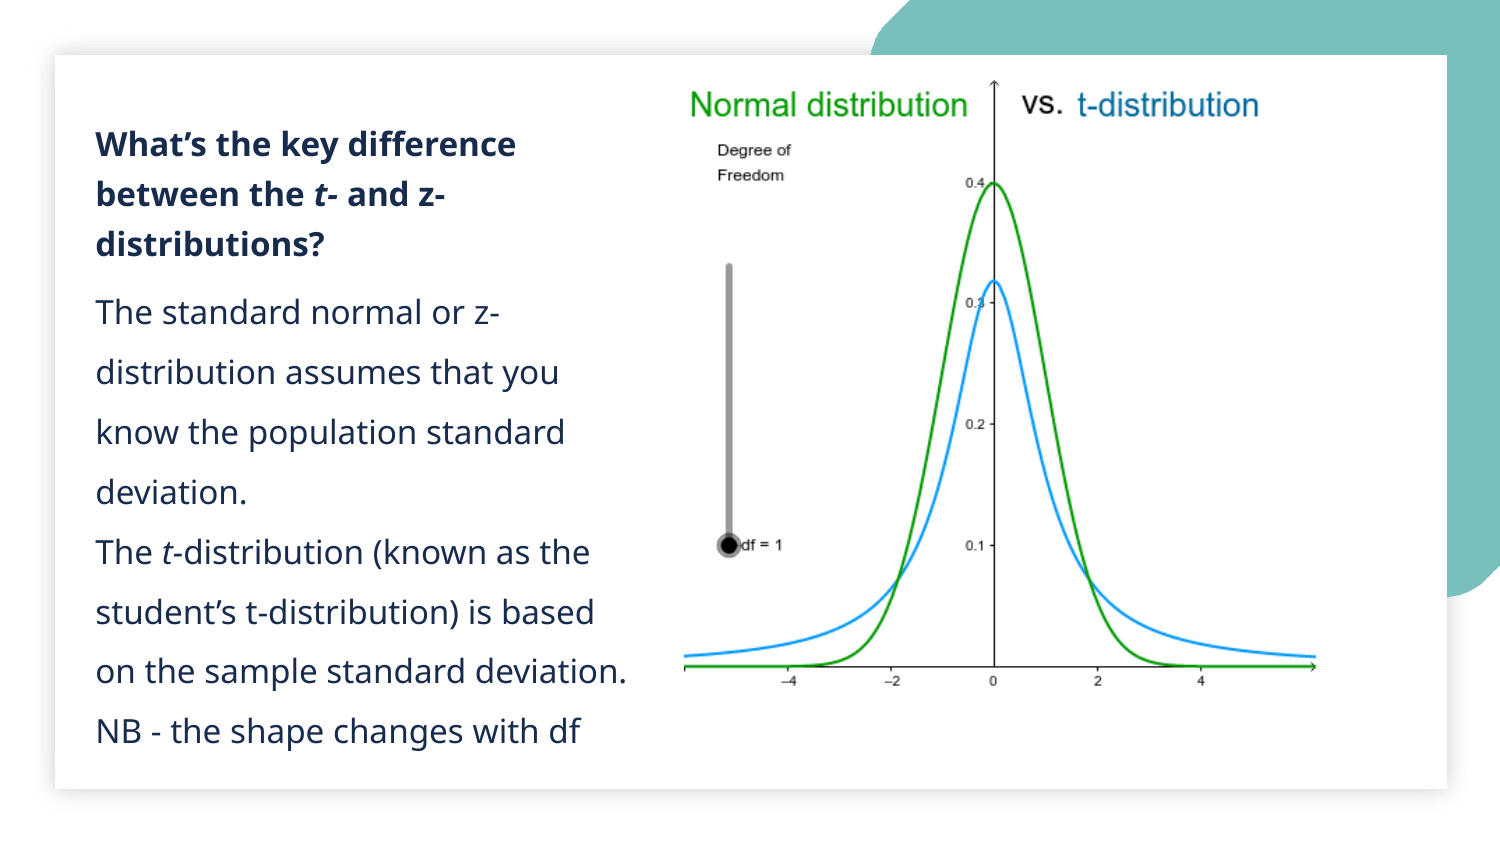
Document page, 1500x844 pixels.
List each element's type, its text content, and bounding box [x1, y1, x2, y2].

picture [0, 0, 1500, 844]
text_box What’s the key difference between the t- and z-distributions? The standard normal or z-distribution assumes that you know the population standard deviation. The t-distribution (known as the student’s t-distribution) is based on the sample standard deviation. NB - the shape changes with df [80, 98, 648, 715]
